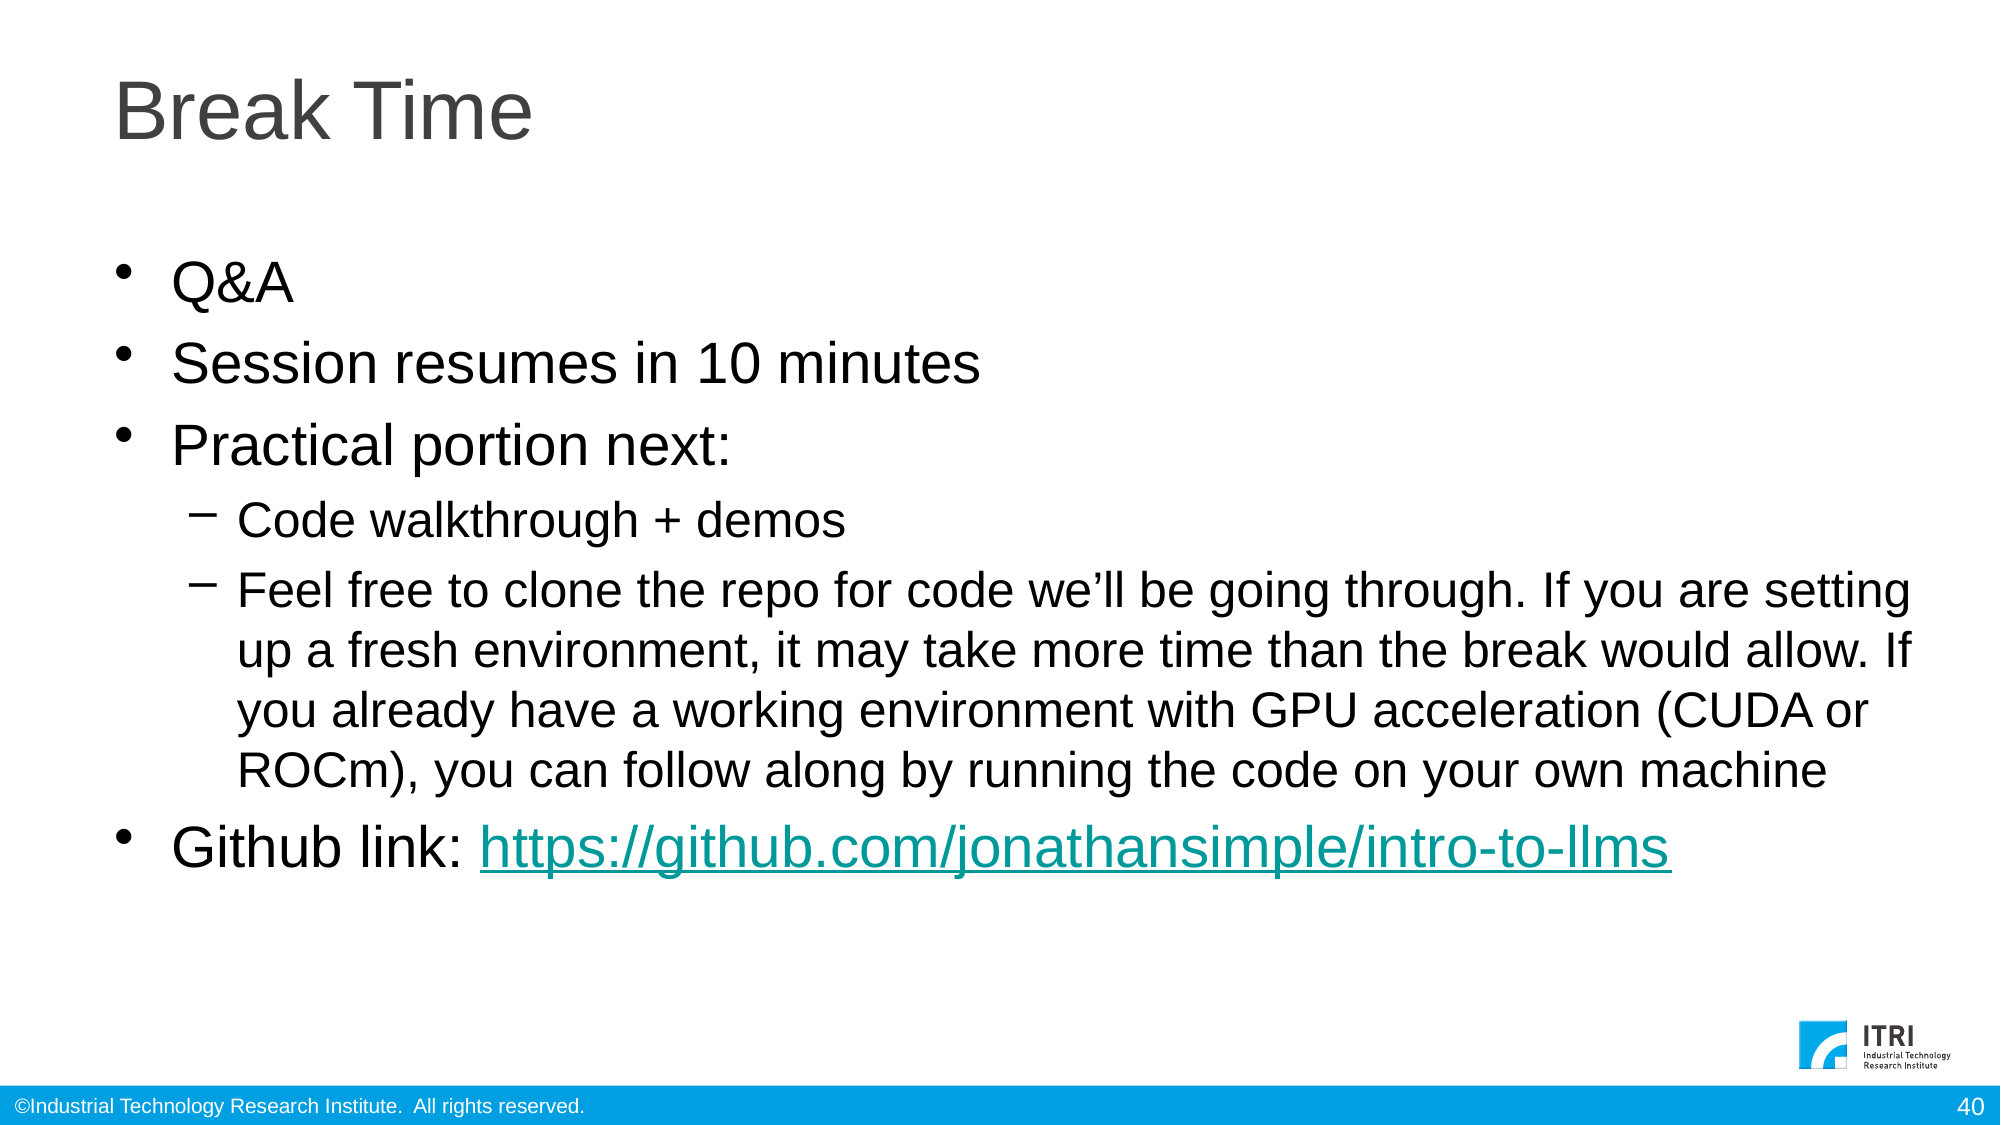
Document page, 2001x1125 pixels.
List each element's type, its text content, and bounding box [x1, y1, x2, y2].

slide_number 40 [1874, 1085, 2000, 1125]
list Q&A Session resumes in 10 minutes Practical portion next: Code walkthrough + demos Feel free to clone the repo for code we’ll be going through. If you are setting up a fresh environment, it may take more time than the break would allow. If you already have a working environment with GPU acceleration (CUDA or ROCm), you can follow along by running the code on your own machine Github link: https://github.com/jonathansimple/intro-to-llms [99, 236, 1930, 1017]
title Break Time [98, 48, 1930, 198]
